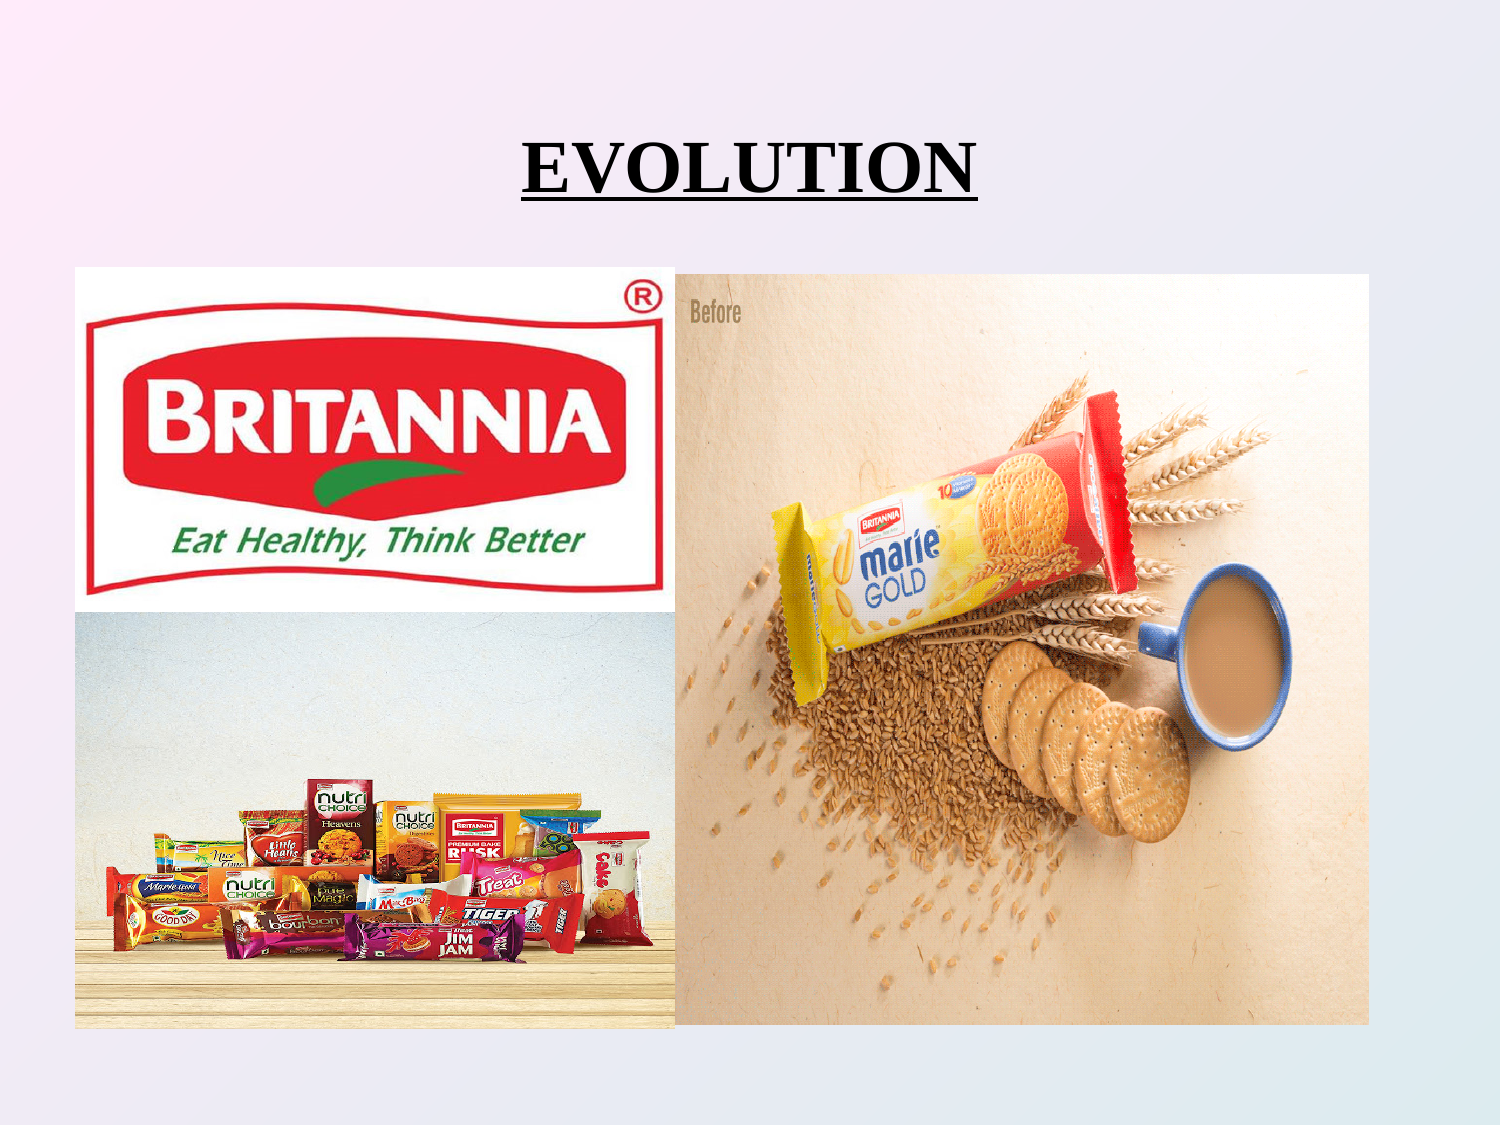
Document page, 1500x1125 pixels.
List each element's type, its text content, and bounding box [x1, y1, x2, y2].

title EVOLUTION [103, 59, 1397, 278]
picture [74, 274, 1369, 1029]
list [74, 267, 675, 612]
